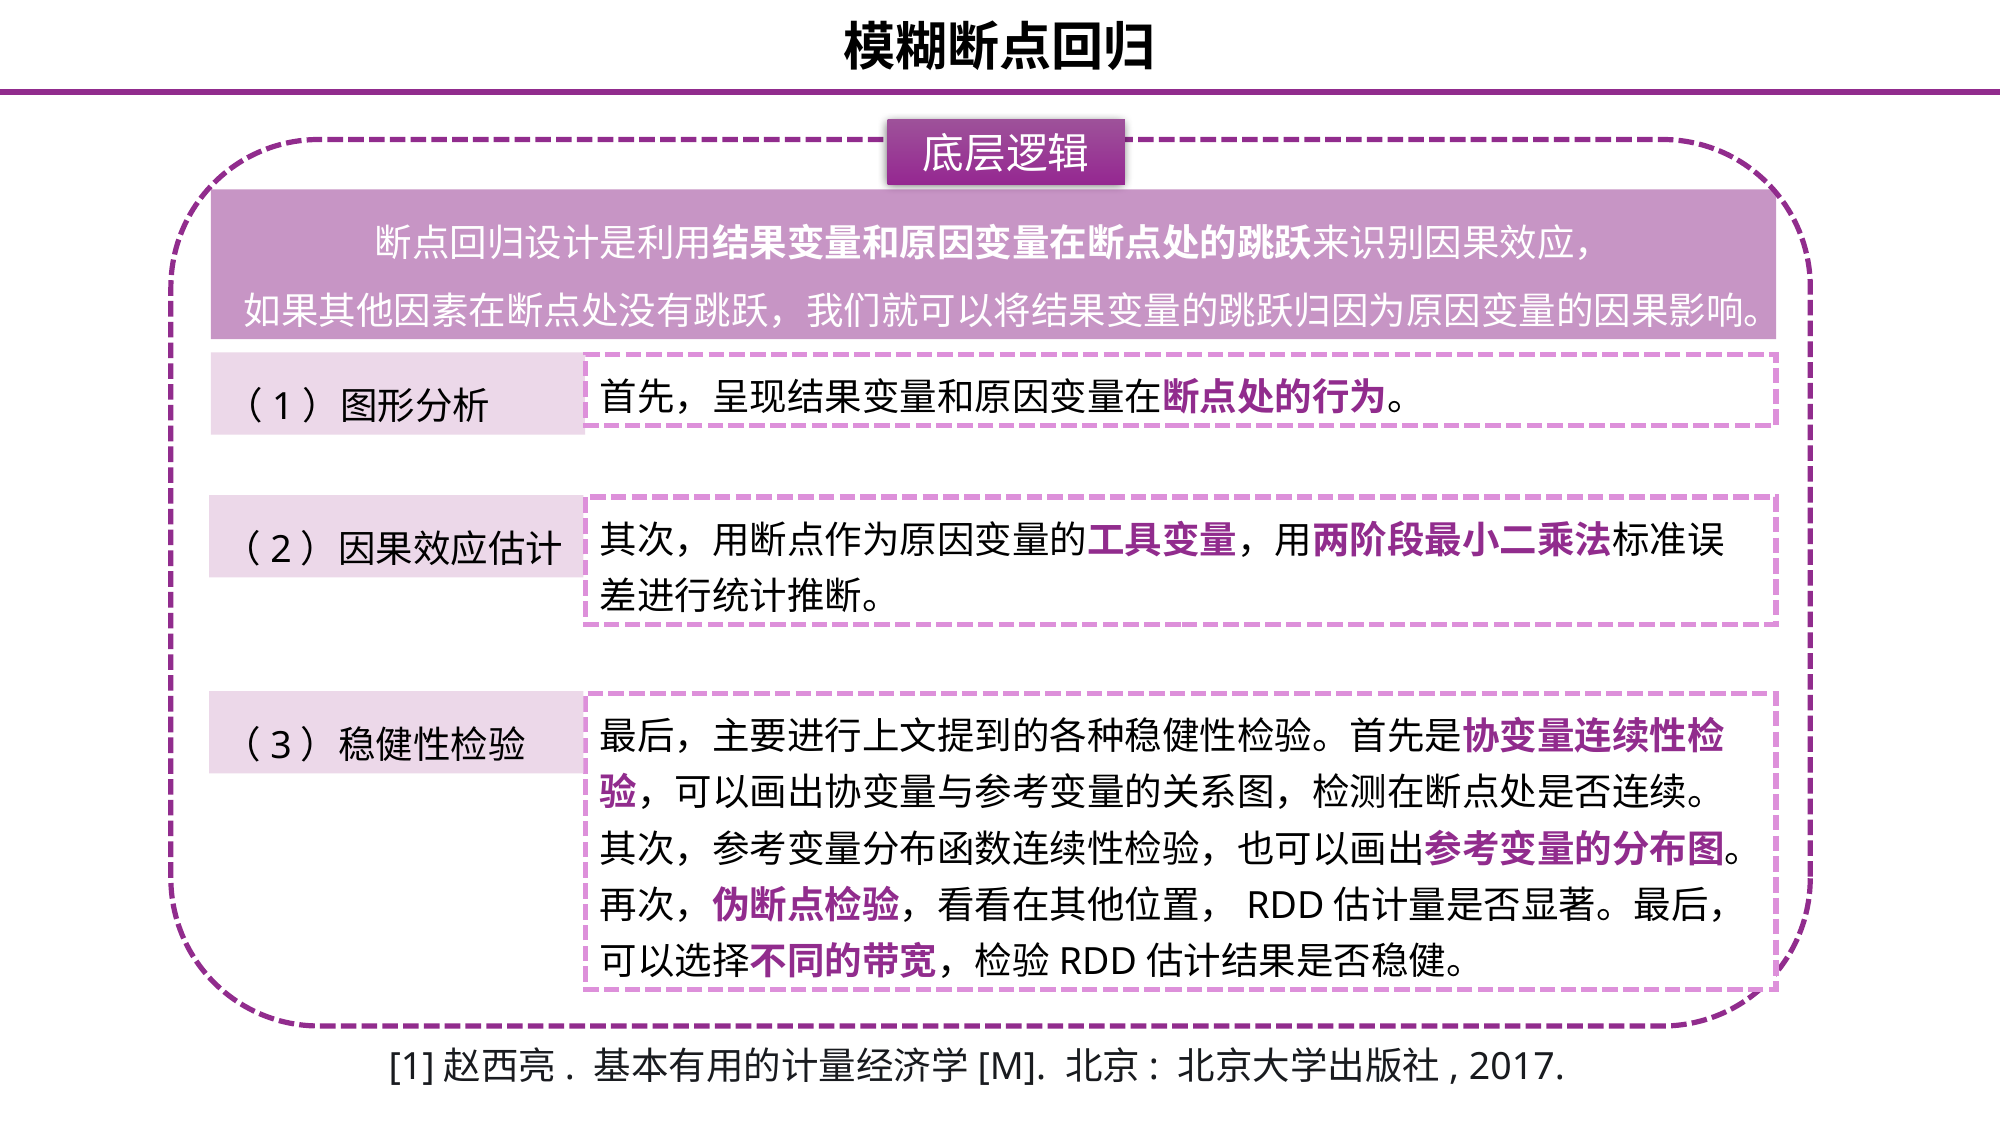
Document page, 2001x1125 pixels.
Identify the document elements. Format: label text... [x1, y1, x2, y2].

text_box 其次，用断点作为原因变量的工具变量，用两阶段最小二乘法标准误差进行统计推断。 [585, 497, 1776, 625]
text_box 底层逻辑 [887, 119, 1125, 185]
text_box [170, 139, 1811, 1027]
text_box 最后，主要进行上文提到的各种稳健性检验。首先是协变量连续性检验，可以画出协变量与参考变量的关系图，检测在断点处是否连续。其次，参考变量分布函数连续性检验，也可以画出参考变量的分布图。再次，伪断点检验，看看在其他位置，RDD估计量是否显著。最后，可以选择不同的带宽，检验RDD估计结果是否稳健。 [585, 693, 1776, 990]
text_box （1）图形分析 [210, 352, 586, 435]
title 模糊断点回归 [0, 12, 2000, 85]
text_box 首先，呈现结果变量和原因变量在断点处的行为。 [585, 354, 1776, 426]
text_box 断点回归设计是利用结果变量和原因变量在断点处的跳跃来识别因果效应， 如果其他因素在断点处没有跳跃，我们就可以将结果变量的跳跃归因为原因变量的因果影响。 [210, 189, 1777, 340]
text_box [1]赵西亮. 基本有用的计量经济学[M]. 北京: 北京大学出版社, 2017. [143, 1034, 1811, 1095]
text_box （3）稳健性检验 [209, 691, 584, 774]
text_box （2）因果效应估计 [209, 495, 584, 578]
